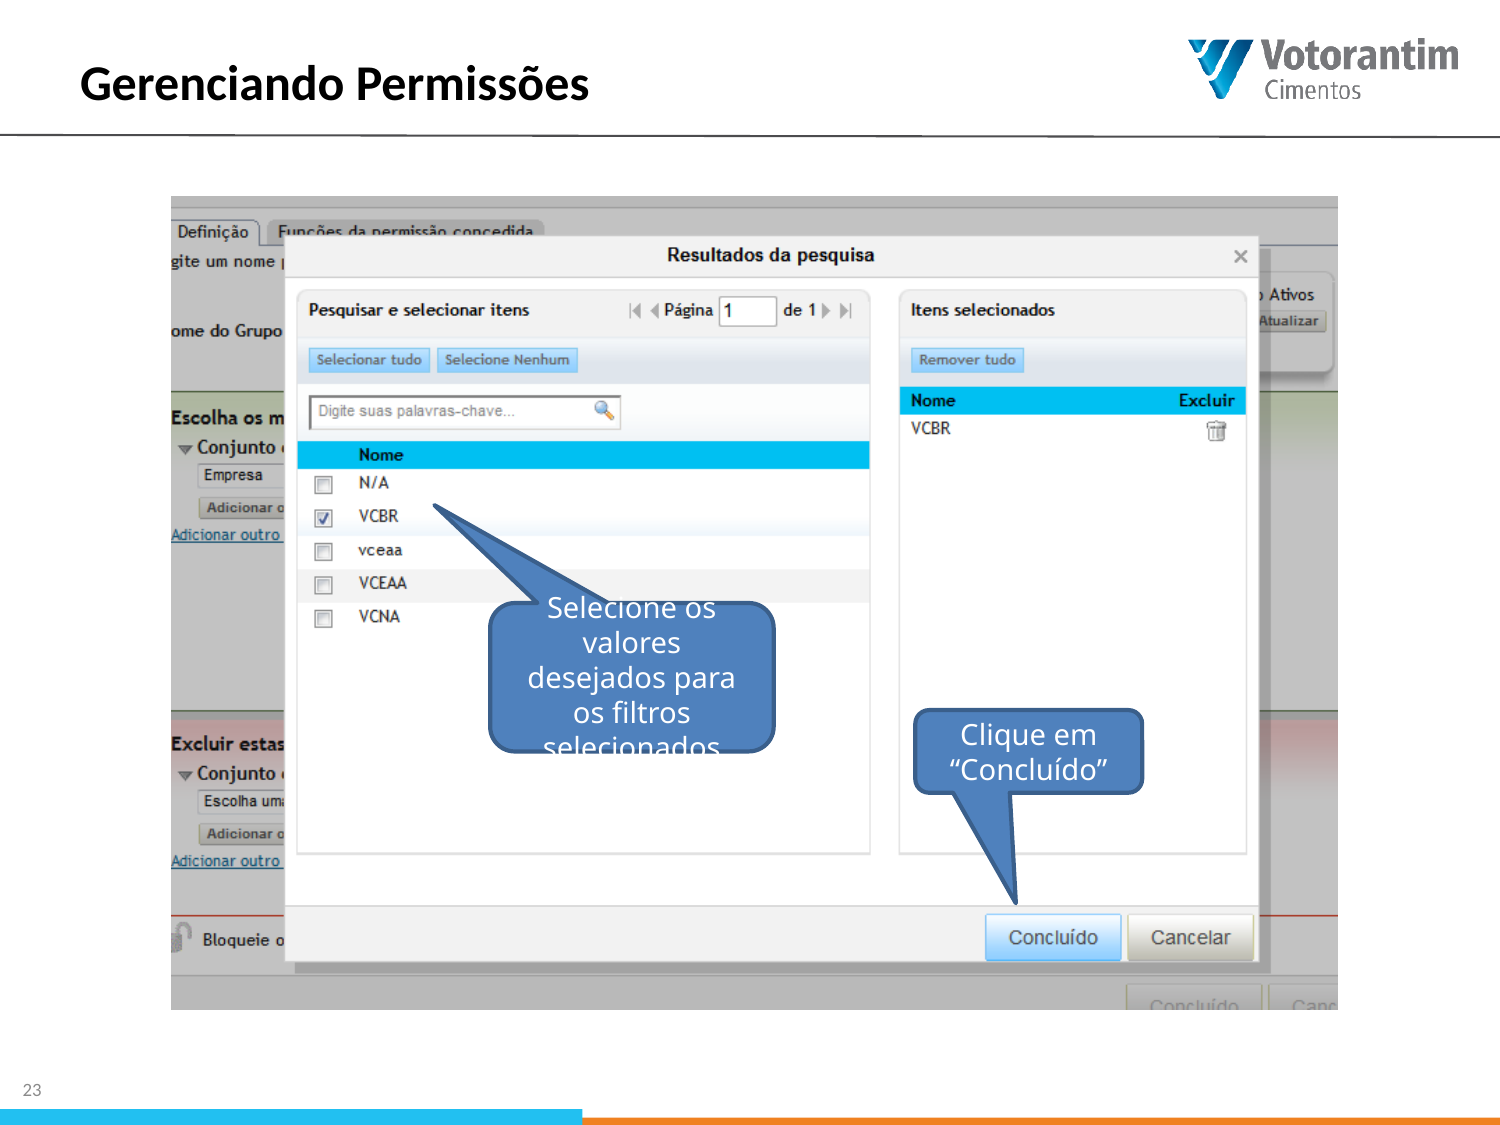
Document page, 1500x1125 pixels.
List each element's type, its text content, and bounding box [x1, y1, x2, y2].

picture [170, 196, 1338, 1010]
text_box Gerenciando Permissões [64, 42, 883, 114]
picture [1188, 38, 1458, 99]
